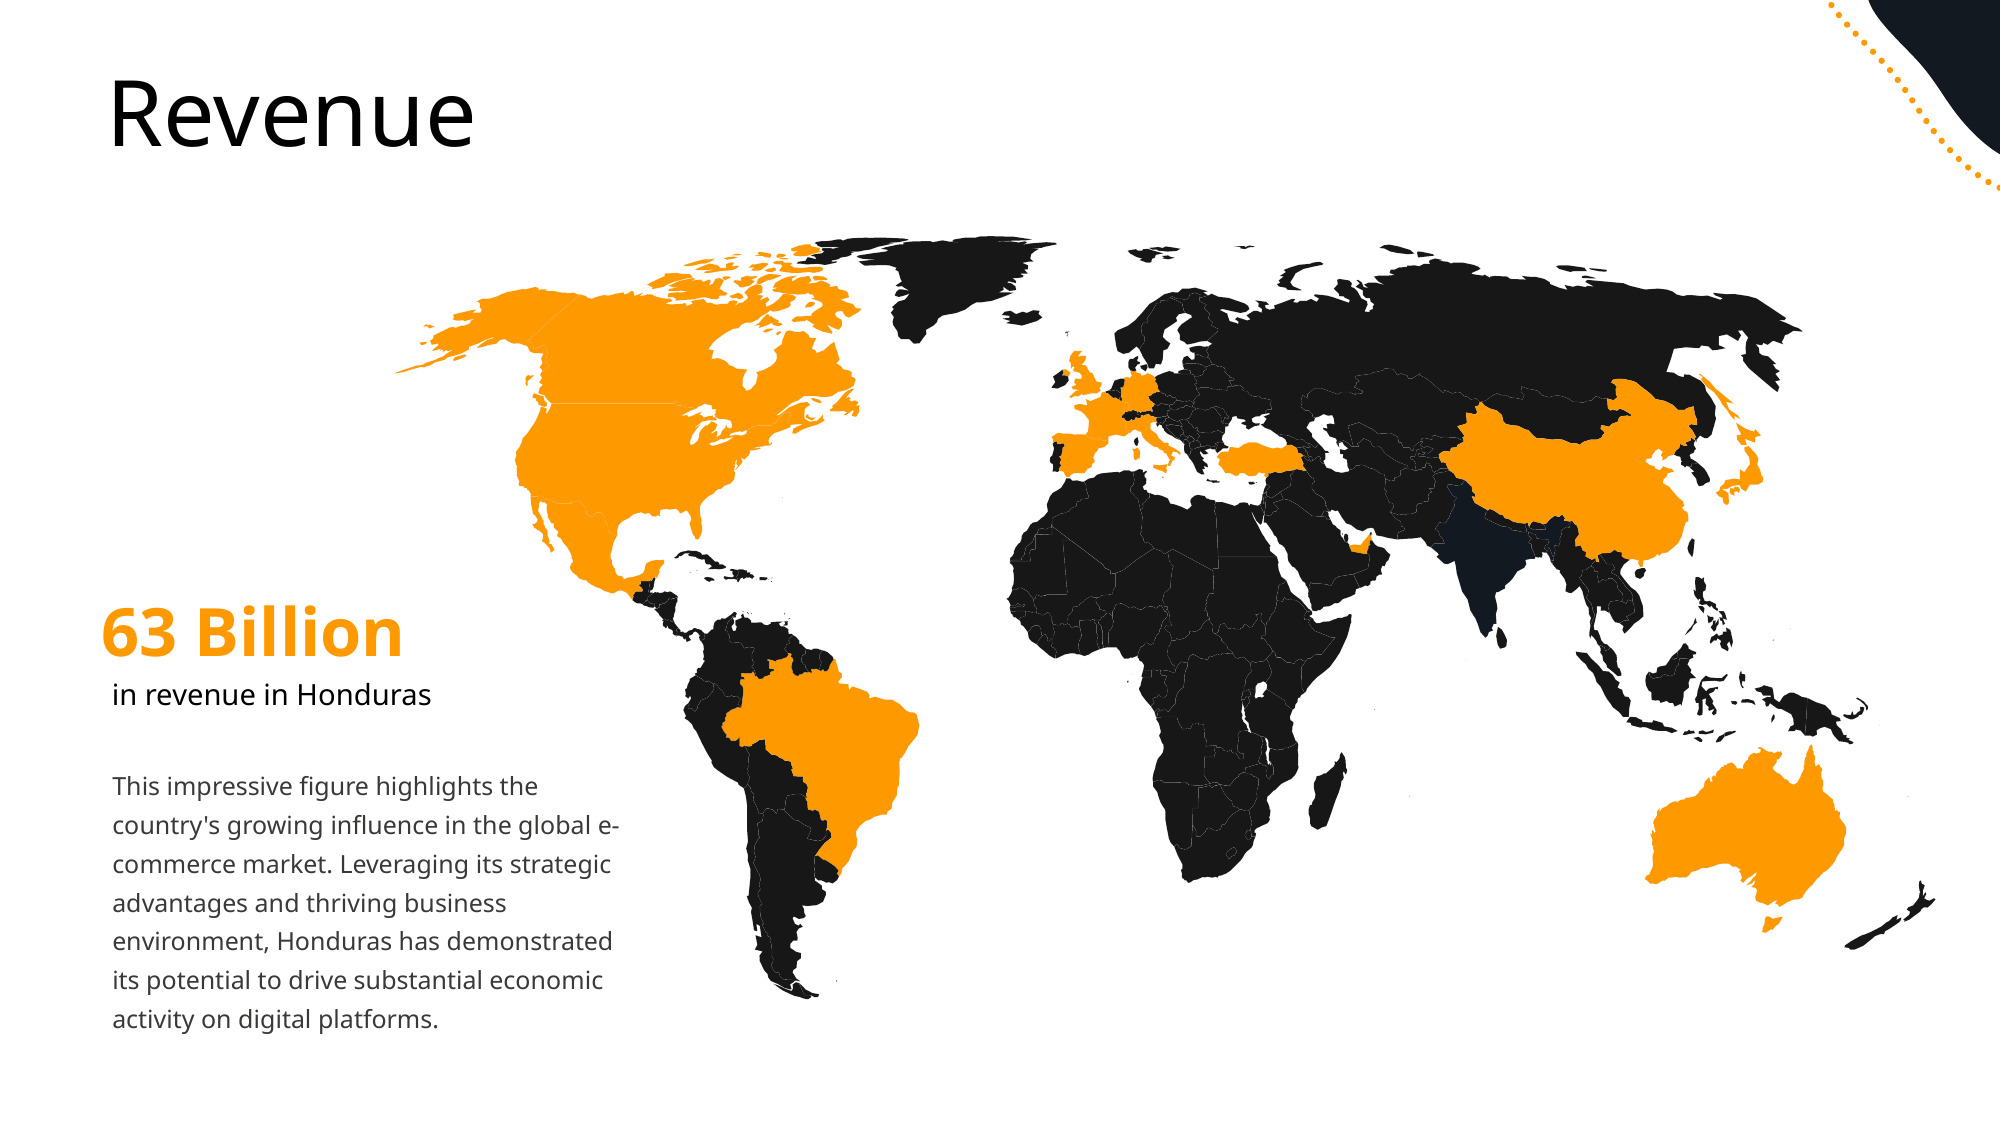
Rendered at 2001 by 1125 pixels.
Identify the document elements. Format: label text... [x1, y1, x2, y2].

text_box in revenue in Honduras [97, 678, 394, 719]
text_box This impressive figure highlights the country's growing influence in the global e-commerce market. Leveraging its strategic advantages and thriving business environment, Honduras has demonstrated its potential to drive substantial economic activity on digital platforms. [97, 753, 663, 1042]
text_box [394, 236, 1936, 1000]
text_box 63 Billion [86, 582, 394, 678]
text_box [1877, 0, 2000, 204]
text_box Revenue [92, 47, 516, 172]
